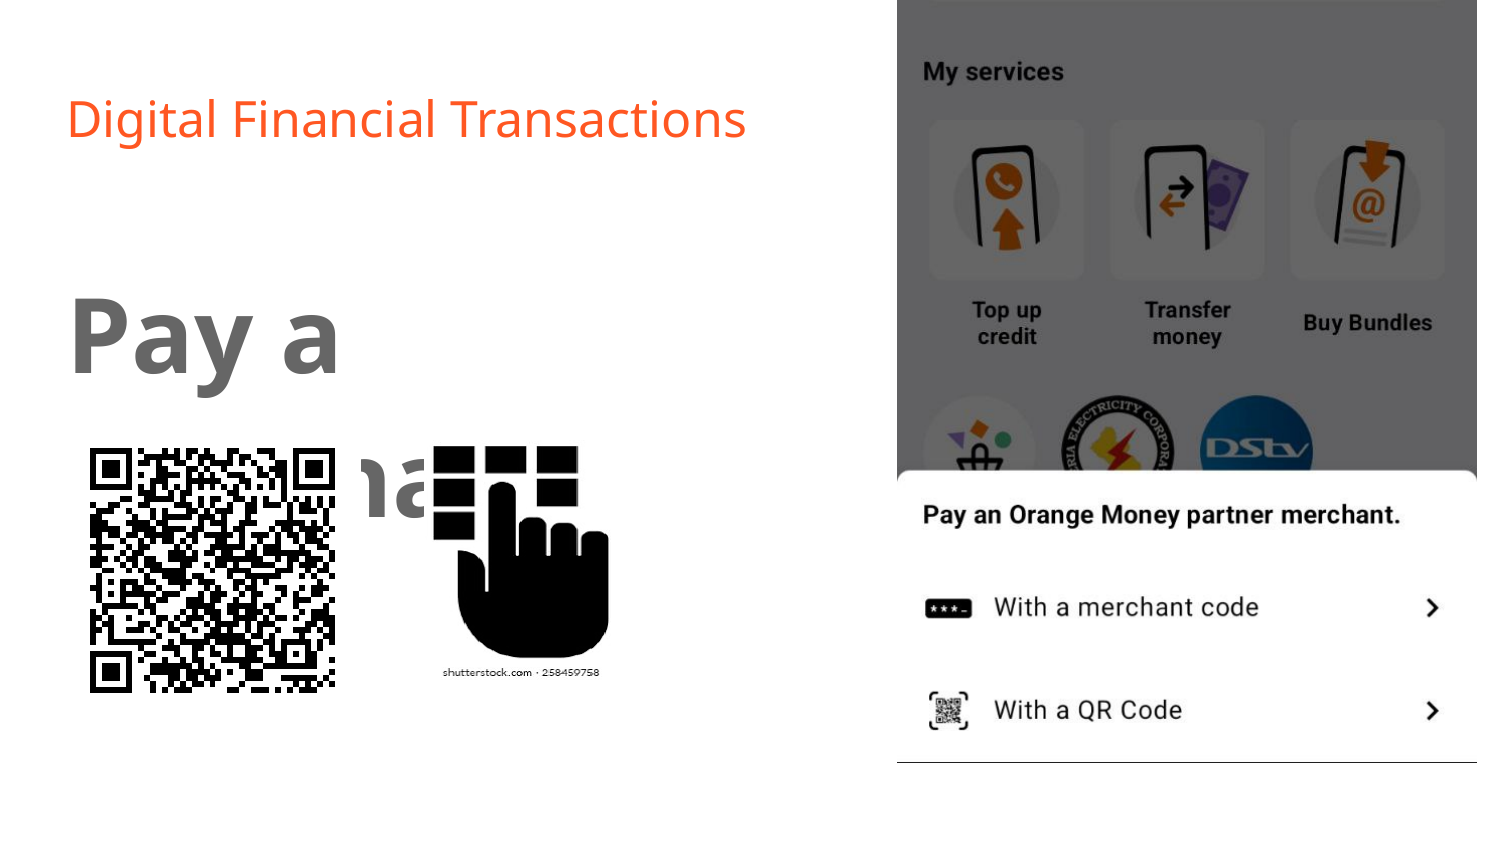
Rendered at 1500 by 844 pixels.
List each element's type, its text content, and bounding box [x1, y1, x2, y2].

picture [423, 440, 619, 681]
picture [63, 421, 361, 719]
list Pay a Merchant [51, 235, 820, 559]
title Digital Financial Transactions [51, 72, 892, 167]
picture [897, 0, 1477, 764]
